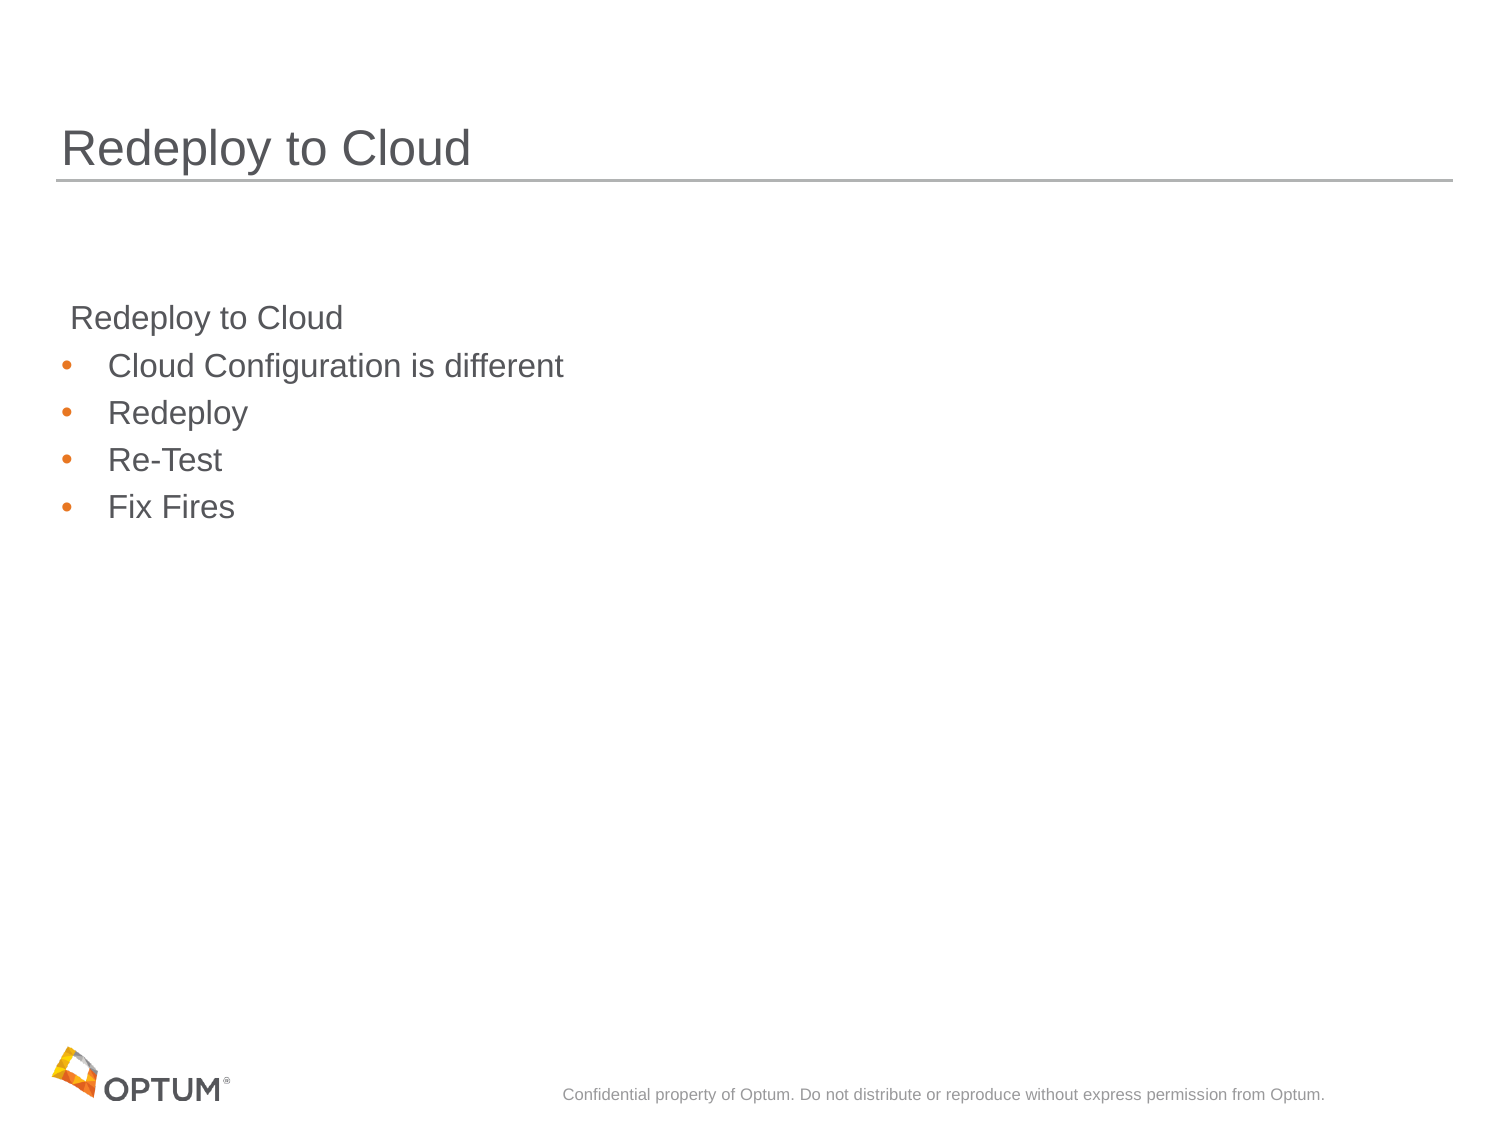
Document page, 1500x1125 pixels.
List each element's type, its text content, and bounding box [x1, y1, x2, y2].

footer Confidential property of Optum. Do not distribute or reproduce without express permission from Optum. [508, 1064, 1381, 1124]
picture [50, 1044, 231, 1101]
title Redeploy to Cloud [60, 0, 1454, 177]
list Redeploy to Cloud Cloud Configuration is different Redeploy Re-Test Fix Fires [60, 299, 1454, 968]
